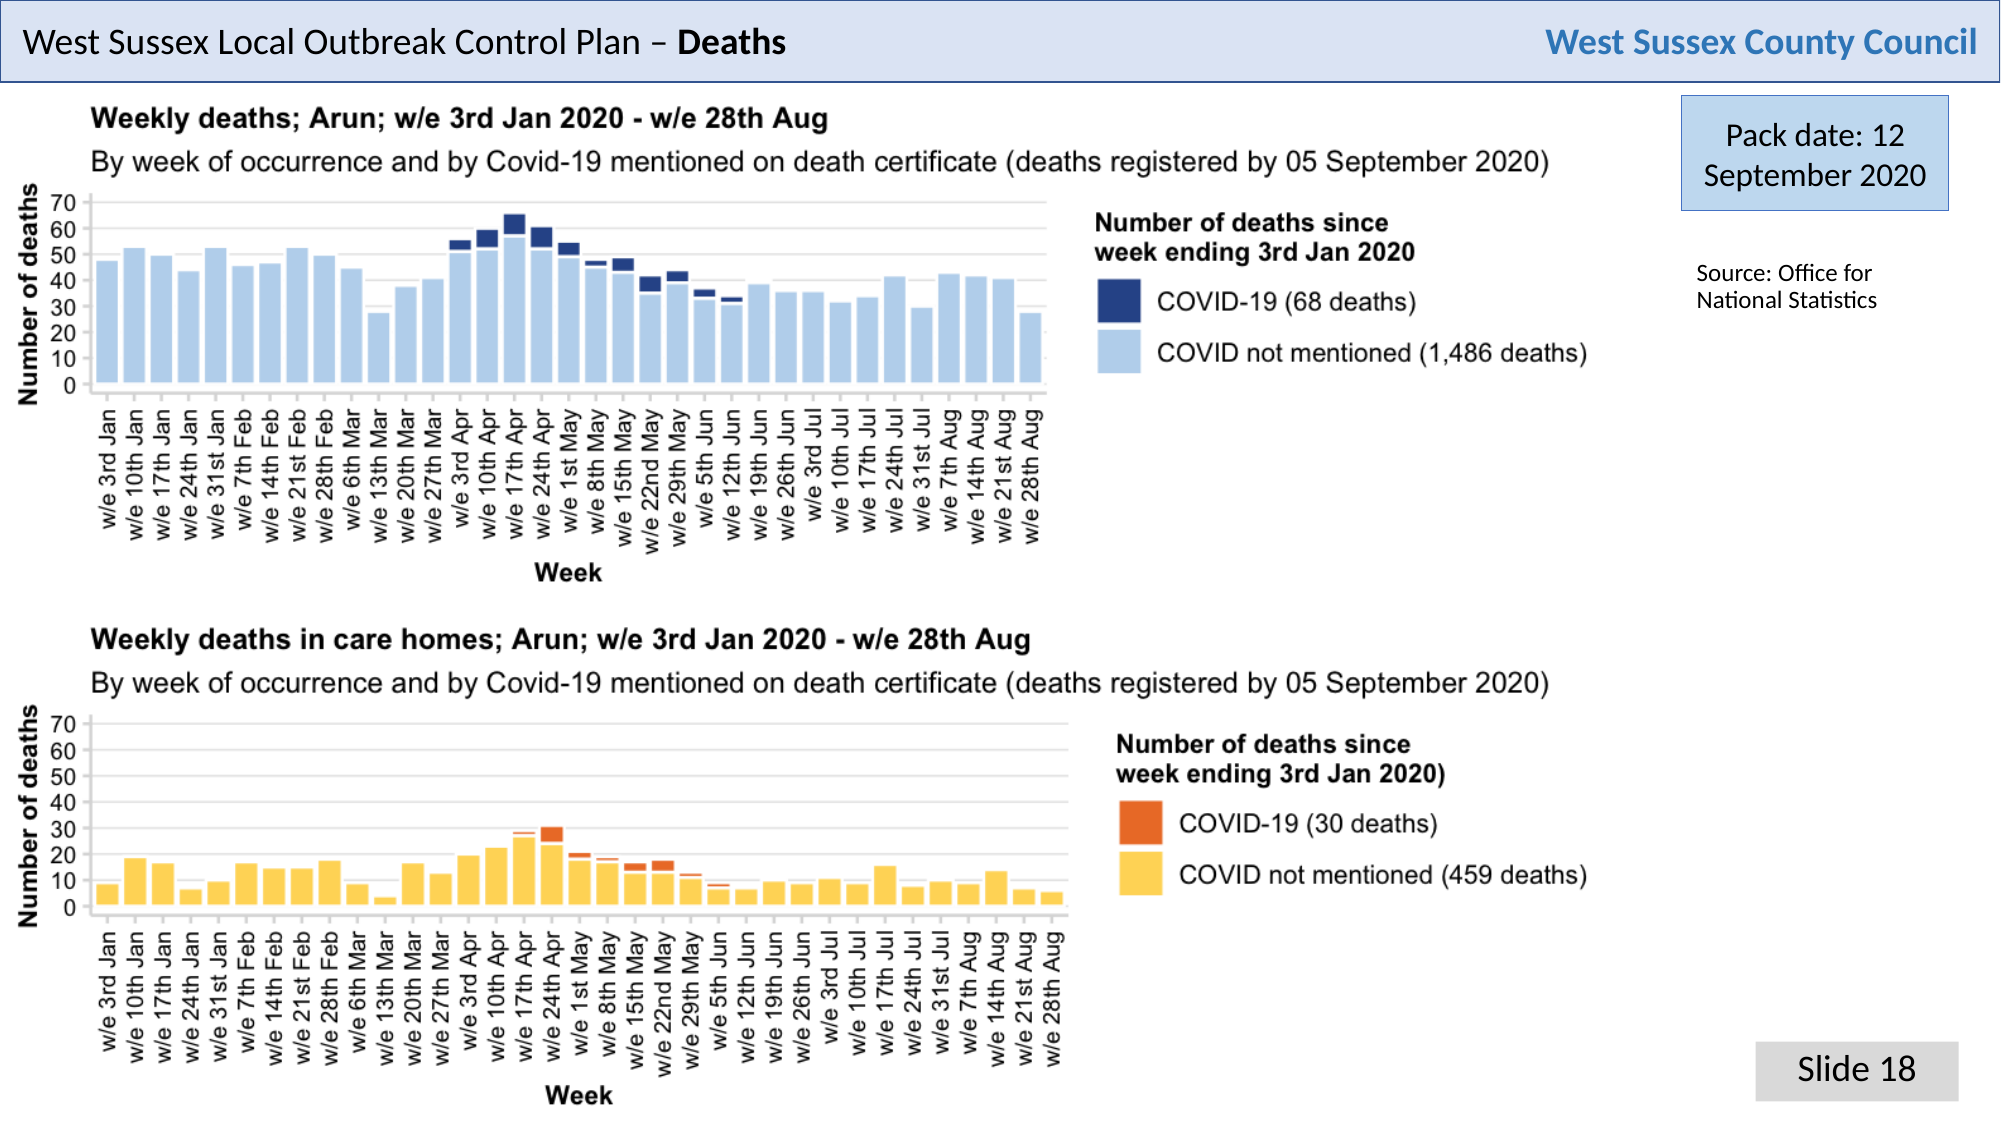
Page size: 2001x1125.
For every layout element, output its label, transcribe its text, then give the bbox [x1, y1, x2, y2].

list Slide 18 [1755, 1041, 1959, 1102]
picture [3, 91, 1619, 602]
list Source: Office for National Statistics [1681, 252, 1959, 289]
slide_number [1681, 95, 1949, 211]
picture [3, 612, 1619, 1125]
